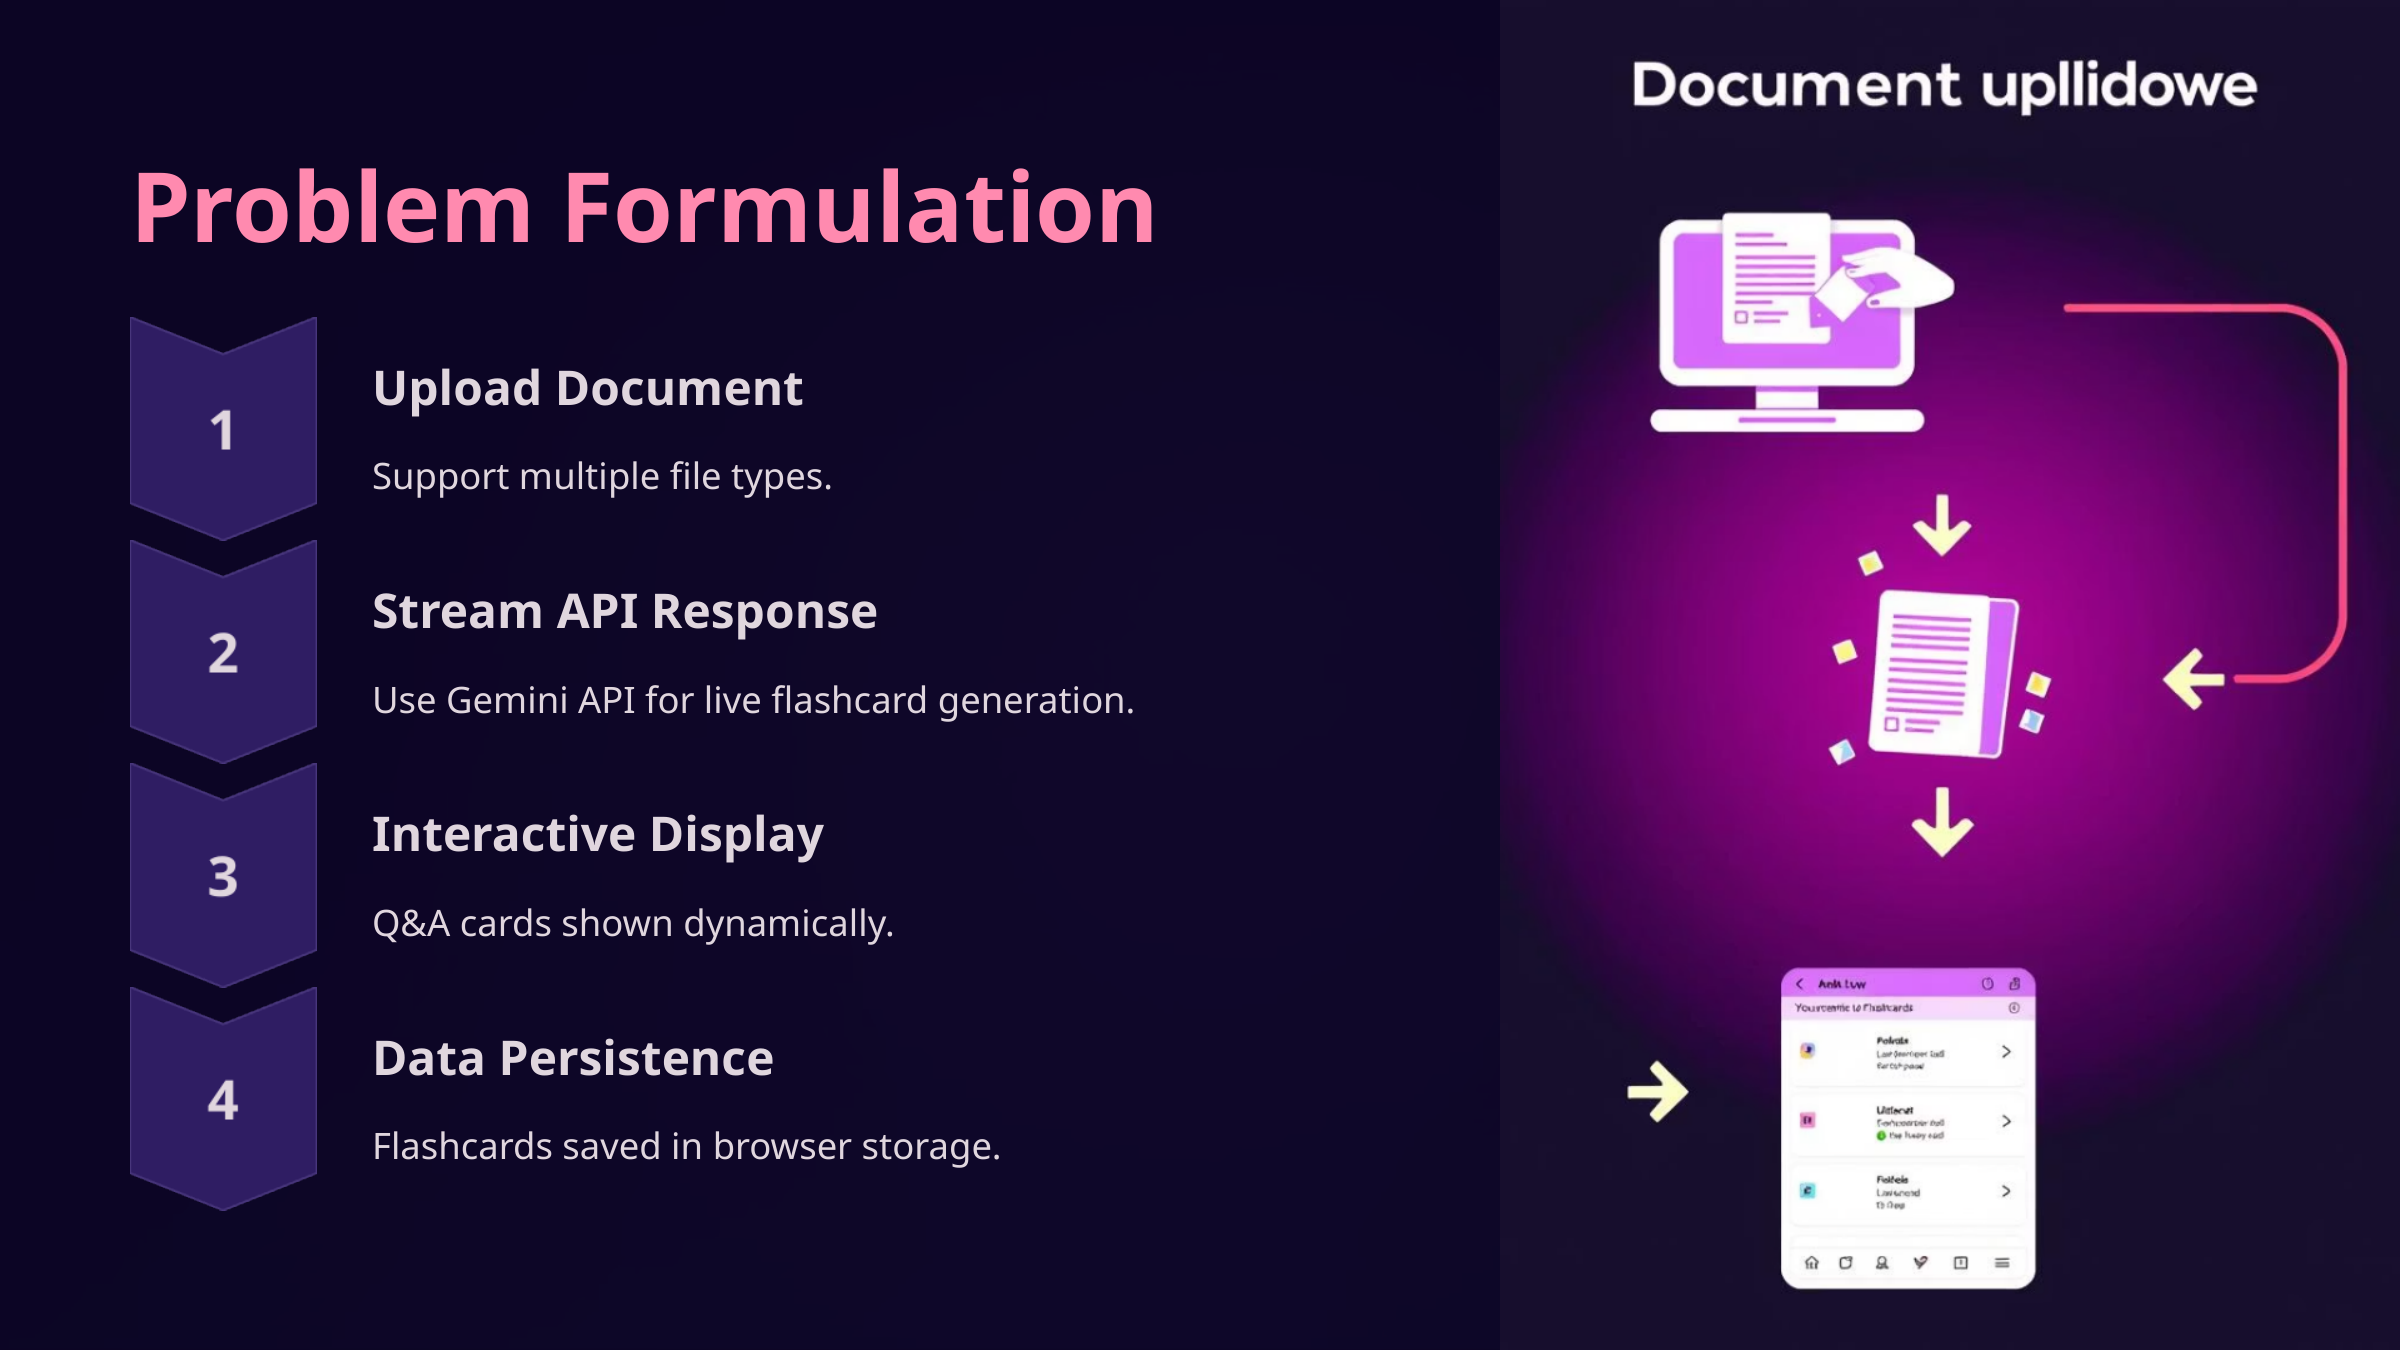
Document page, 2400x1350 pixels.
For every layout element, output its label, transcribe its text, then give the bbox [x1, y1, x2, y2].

text_box Problem Formulation [130, 139, 1107, 262]
text_box Q&A cards shown dynamically. [372, 884, 1370, 944]
text_box Upload Document [371, 354, 861, 416]
text_box Interactive Display [371, 801, 861, 863]
text_box Use Gemini API for live flashcard generation. [372, 661, 1370, 721]
picture [1499, 0, 2400, 1350]
text_box Flashcards saved in browser storage. [372, 1107, 1370, 1168]
text_box Data Persistence [371, 1024, 861, 1086]
text_box Stream API Response [371, 577, 861, 639]
picture [130, 317, 317, 1211]
text_box Support multiple file types. [372, 437, 1370, 498]
